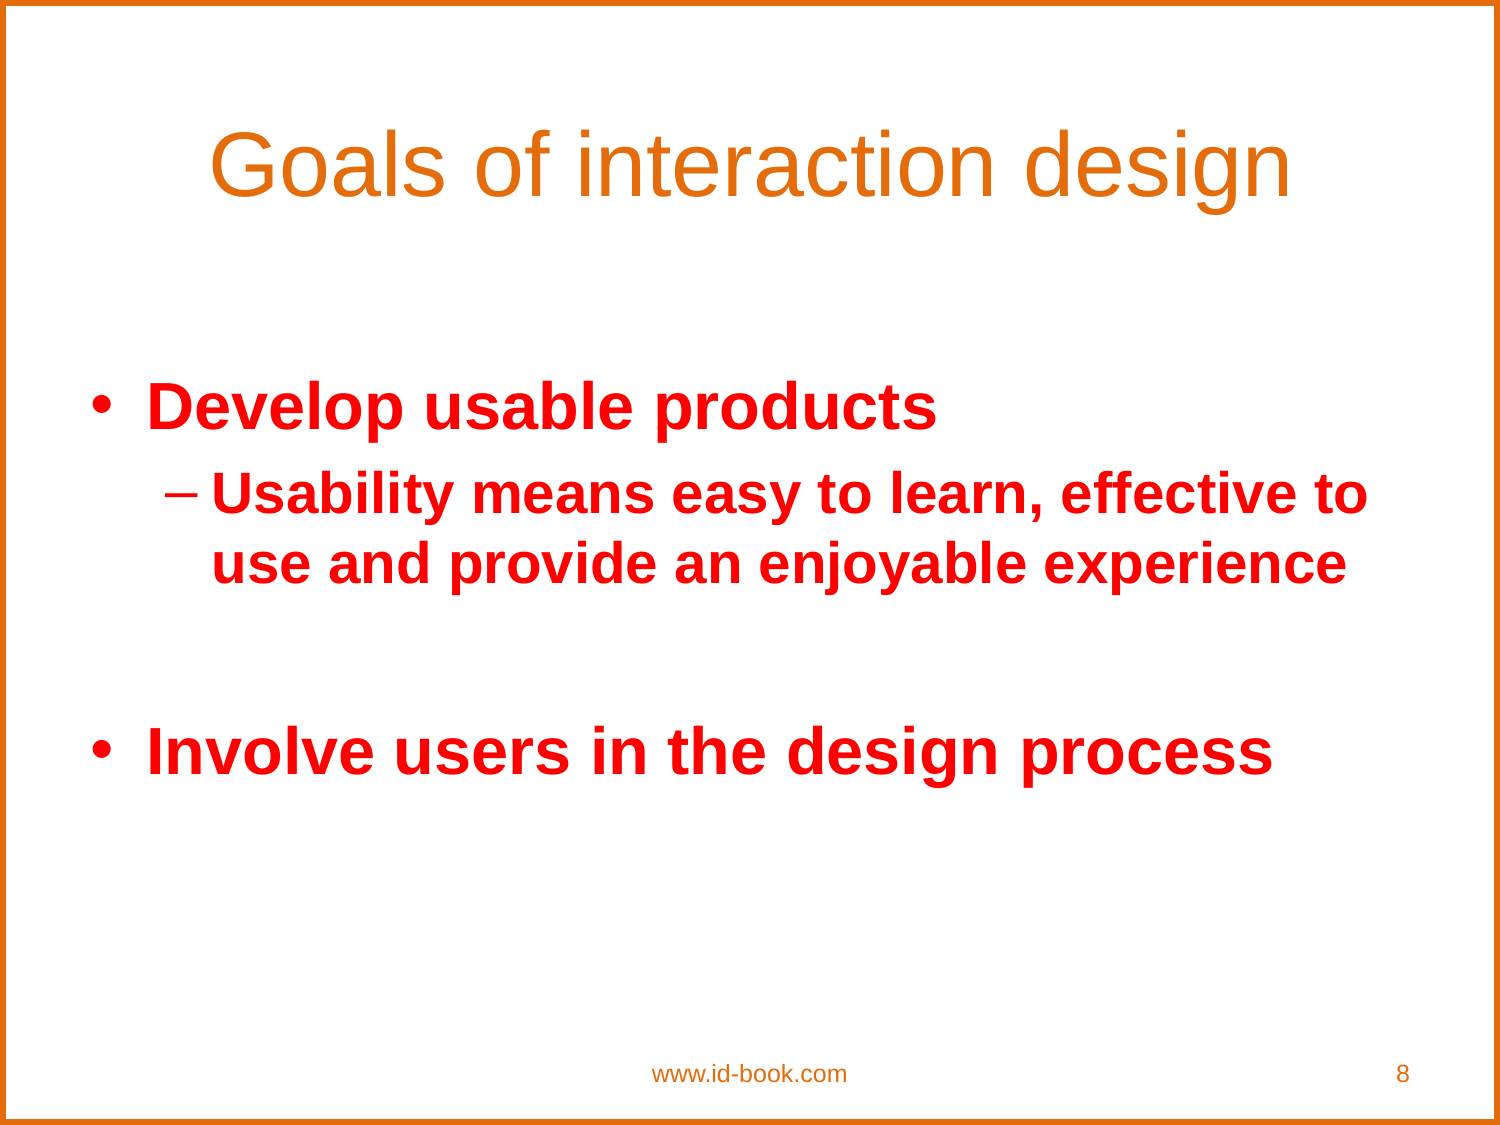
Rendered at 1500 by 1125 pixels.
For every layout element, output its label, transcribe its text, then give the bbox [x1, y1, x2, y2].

title Goals of interaction design [76, 66, 1427, 254]
footer www.id-book.com [512, 1042, 988, 1103]
list Develop usable products Usability means easy to learn, effective to use and provide an enjoyable experience Involve users in the design process [75, 262, 1425, 1005]
slide_number 8 [1074, 1042, 1425, 1103]
